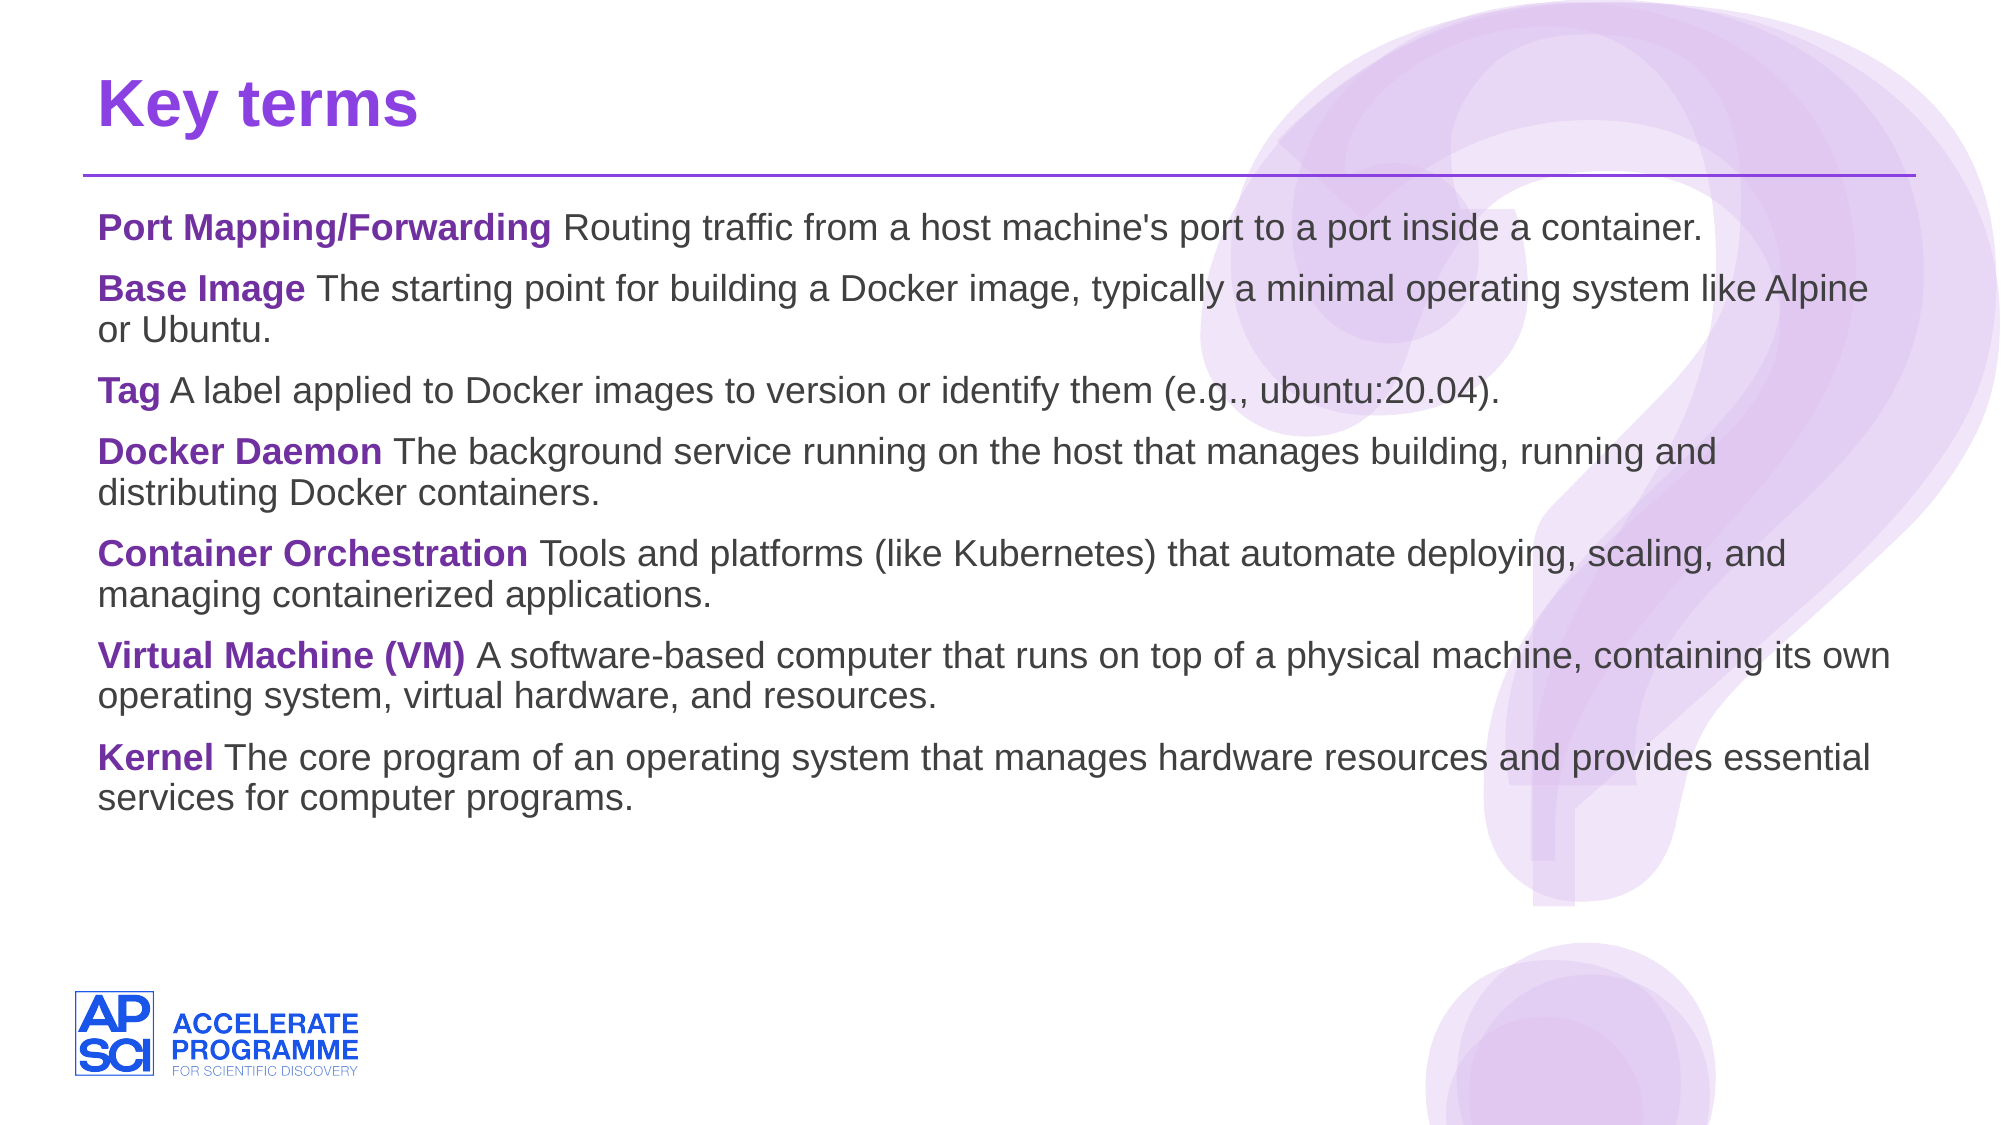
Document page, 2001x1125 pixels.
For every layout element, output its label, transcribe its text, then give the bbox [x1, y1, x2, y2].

list Port Mapping/Forwarding Routing traffic from a host machine's port to a port inside a container. Base Image The starting point for building a Docker image, typically a minimal operating system like Alpine or Ubuntu. Tag A label applied to Docker images to version or identify them (e.g., ubuntu:20.04). Docker Daemon The background service running on the host that manages building, running and distributing Docker containers. Container Orchestration Tools and platforms (like Kubernetes) that automate deploying, scaling, and managing containerized applications. Virtual Machine (VM) A software-based computer that runs on top of a physical machine, containing its own operating system, virtual hardware, and resources. Kernel The core program of an operating system that manages hardware resources and provides essential services for computer programs. [82, 200, 1916, 962]
list Key terms [82, 61, 1916, 166]
picture [75, 991, 358, 1076]
